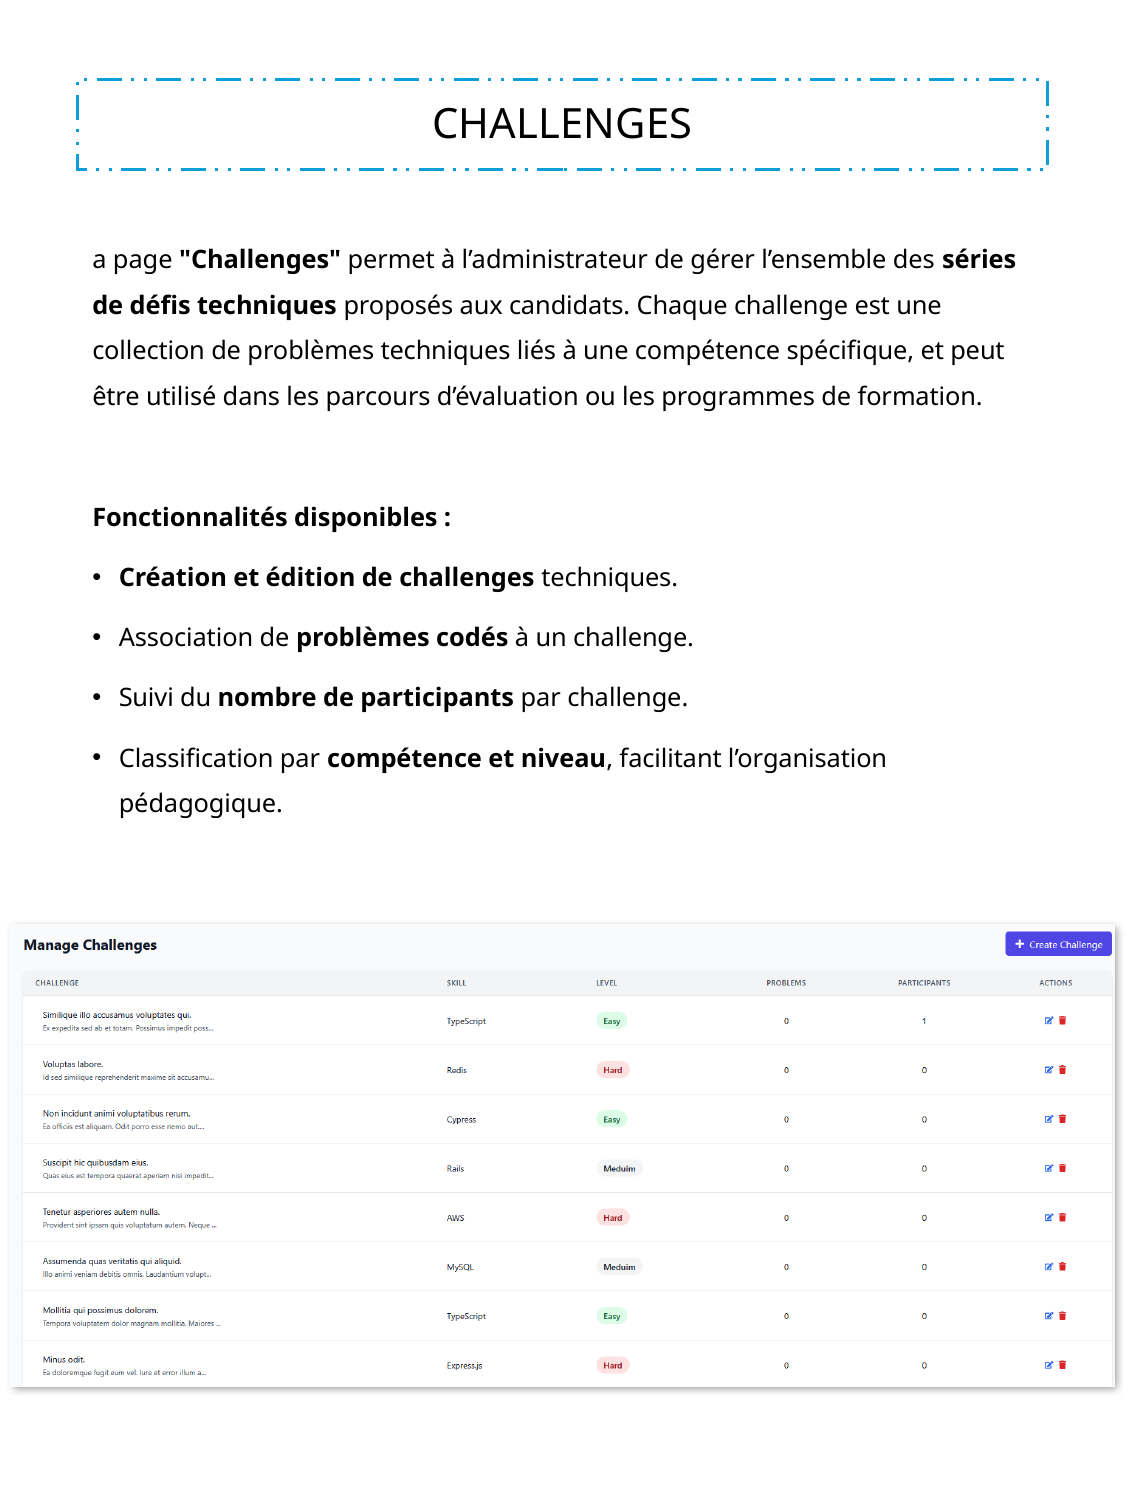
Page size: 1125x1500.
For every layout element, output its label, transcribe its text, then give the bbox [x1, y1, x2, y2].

title CHALLENGES [76, 78, 1049, 171]
list a page "Challenges" permet à l’administrateur de gérer l’ensemble des séries de défis techniques proposés aux candidats. Chaque challenge est une collection de problèmes techniques liés à une compétence spécifique, et peut être utilisé dans les parcours d’évaluation ou les programmes de formation. Fonctionnalités disponibles : Création et édition de challenges techniques. Association de problèmes codés à un challenge. Suivi du nombre de participants par challenge. Classification par compétence et niveau, facilitant l’organisation pédagogique. [77, 220, 1048, 874]
picture [9, 923, 1116, 1388]
